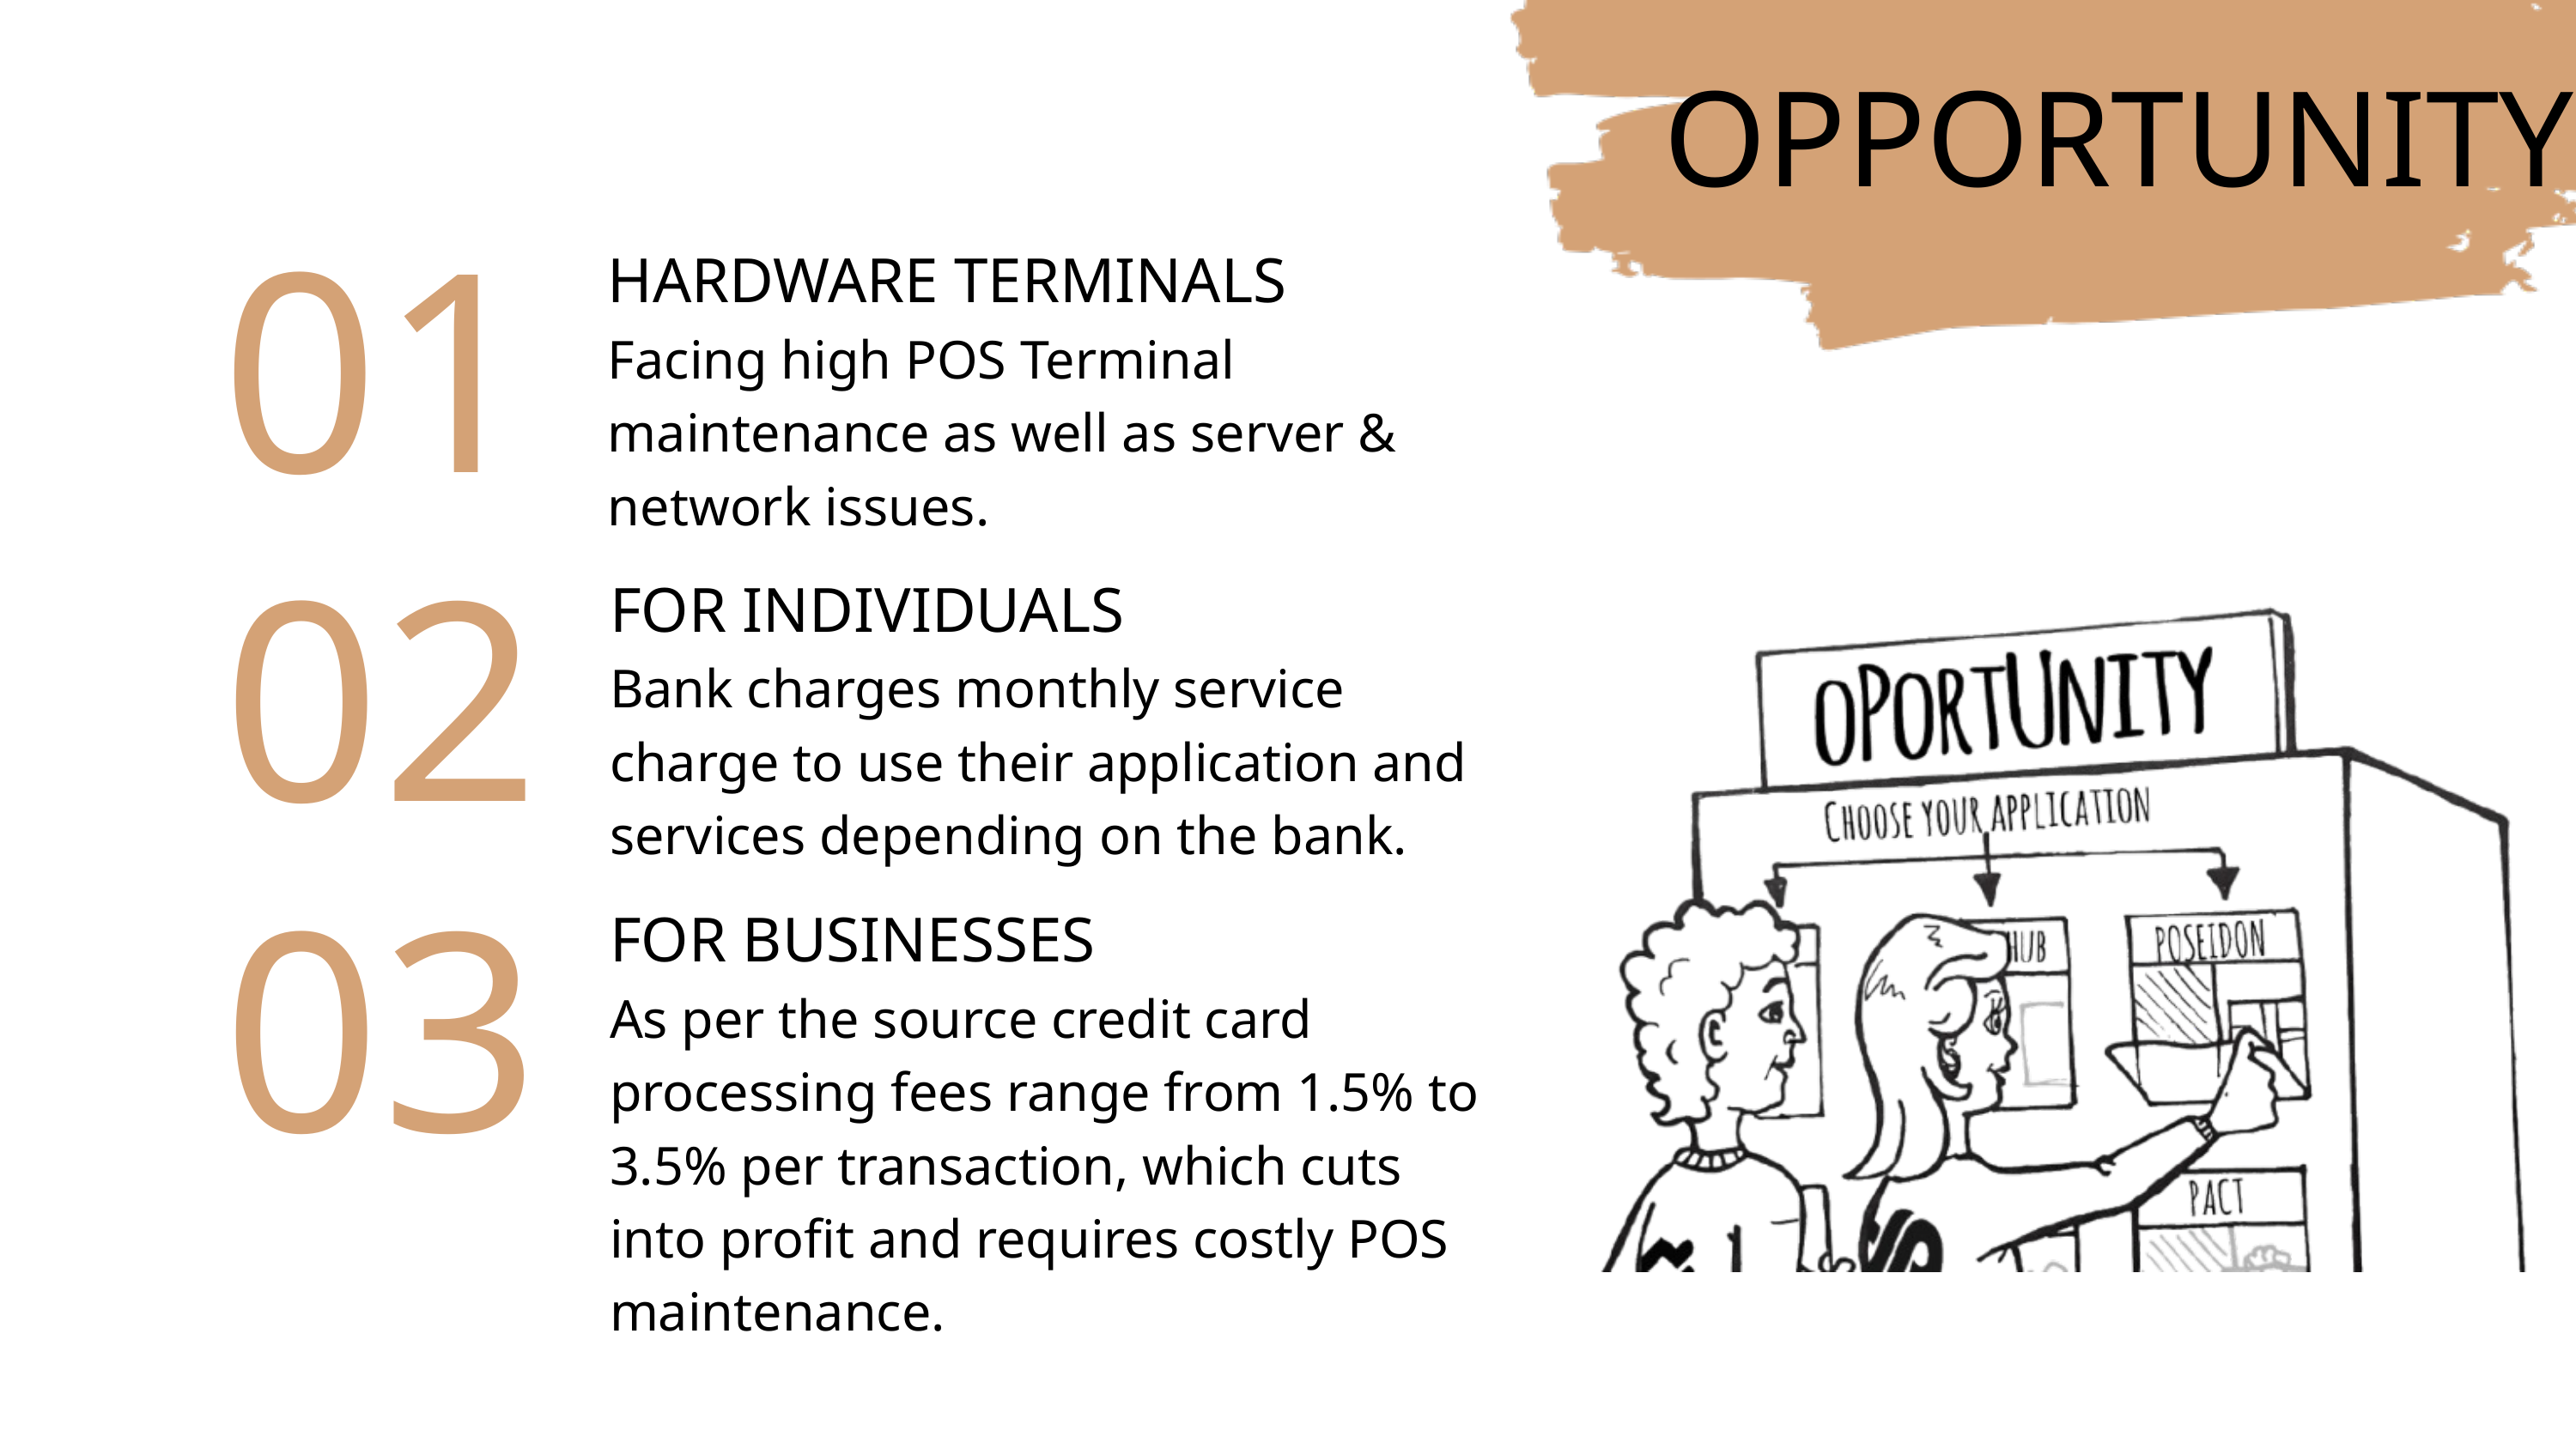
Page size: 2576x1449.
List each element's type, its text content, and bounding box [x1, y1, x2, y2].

text_box FOR BUSINESSES [610, 888, 1370, 974]
text_box [1510, 0, 2576, 352]
text_box As per the source credit card processing fees range from 1.5% to 3.5% per transaction, which cuts into profit and requires costly POS maintenance. [609, 975, 1510, 1342]
text_box 01 [221, 140, 568, 528]
text_box HARDWARE TERMINALS [608, 229, 1370, 315]
text_box FOR INDIVIDUALS [611, 558, 1133, 645]
text_box Facing high POS Terminal maintenance as well as server & network issues. [608, 316, 1509, 537]
picture [1540, 598, 2576, 1272]
text_box OPPORTUNITY [1663, 65, 2576, 214]
text_box Bank charges monthly service charge to use their application and services depending on the bank. [610, 645, 1510, 865]
text_box 03 [222, 799, 610, 1187]
text_box 02 [222, 469, 611, 858]
